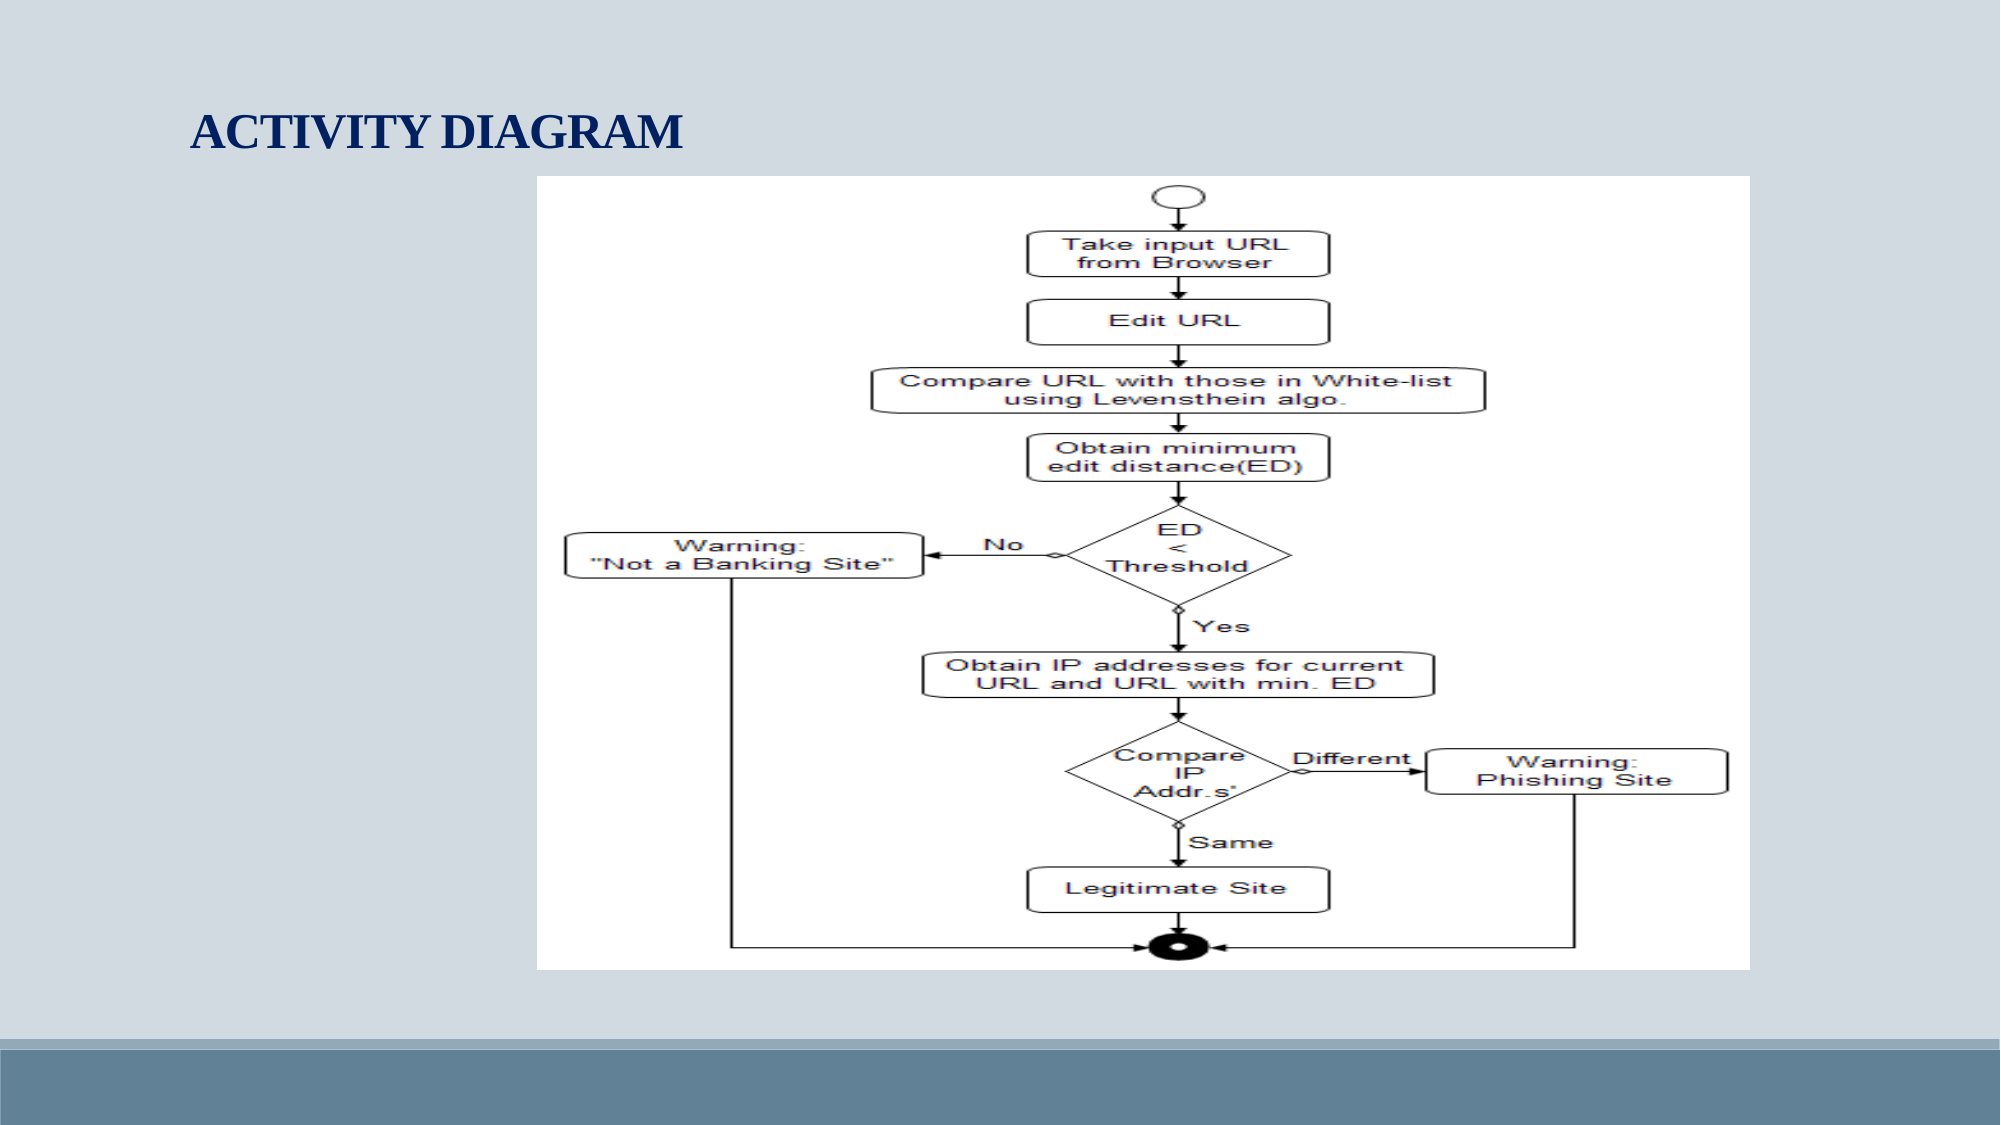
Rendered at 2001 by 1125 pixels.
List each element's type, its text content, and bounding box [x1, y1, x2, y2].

title ACTIVITY DIAGRAM [174, 0, 1825, 167]
picture [537, 176, 1750, 971]
